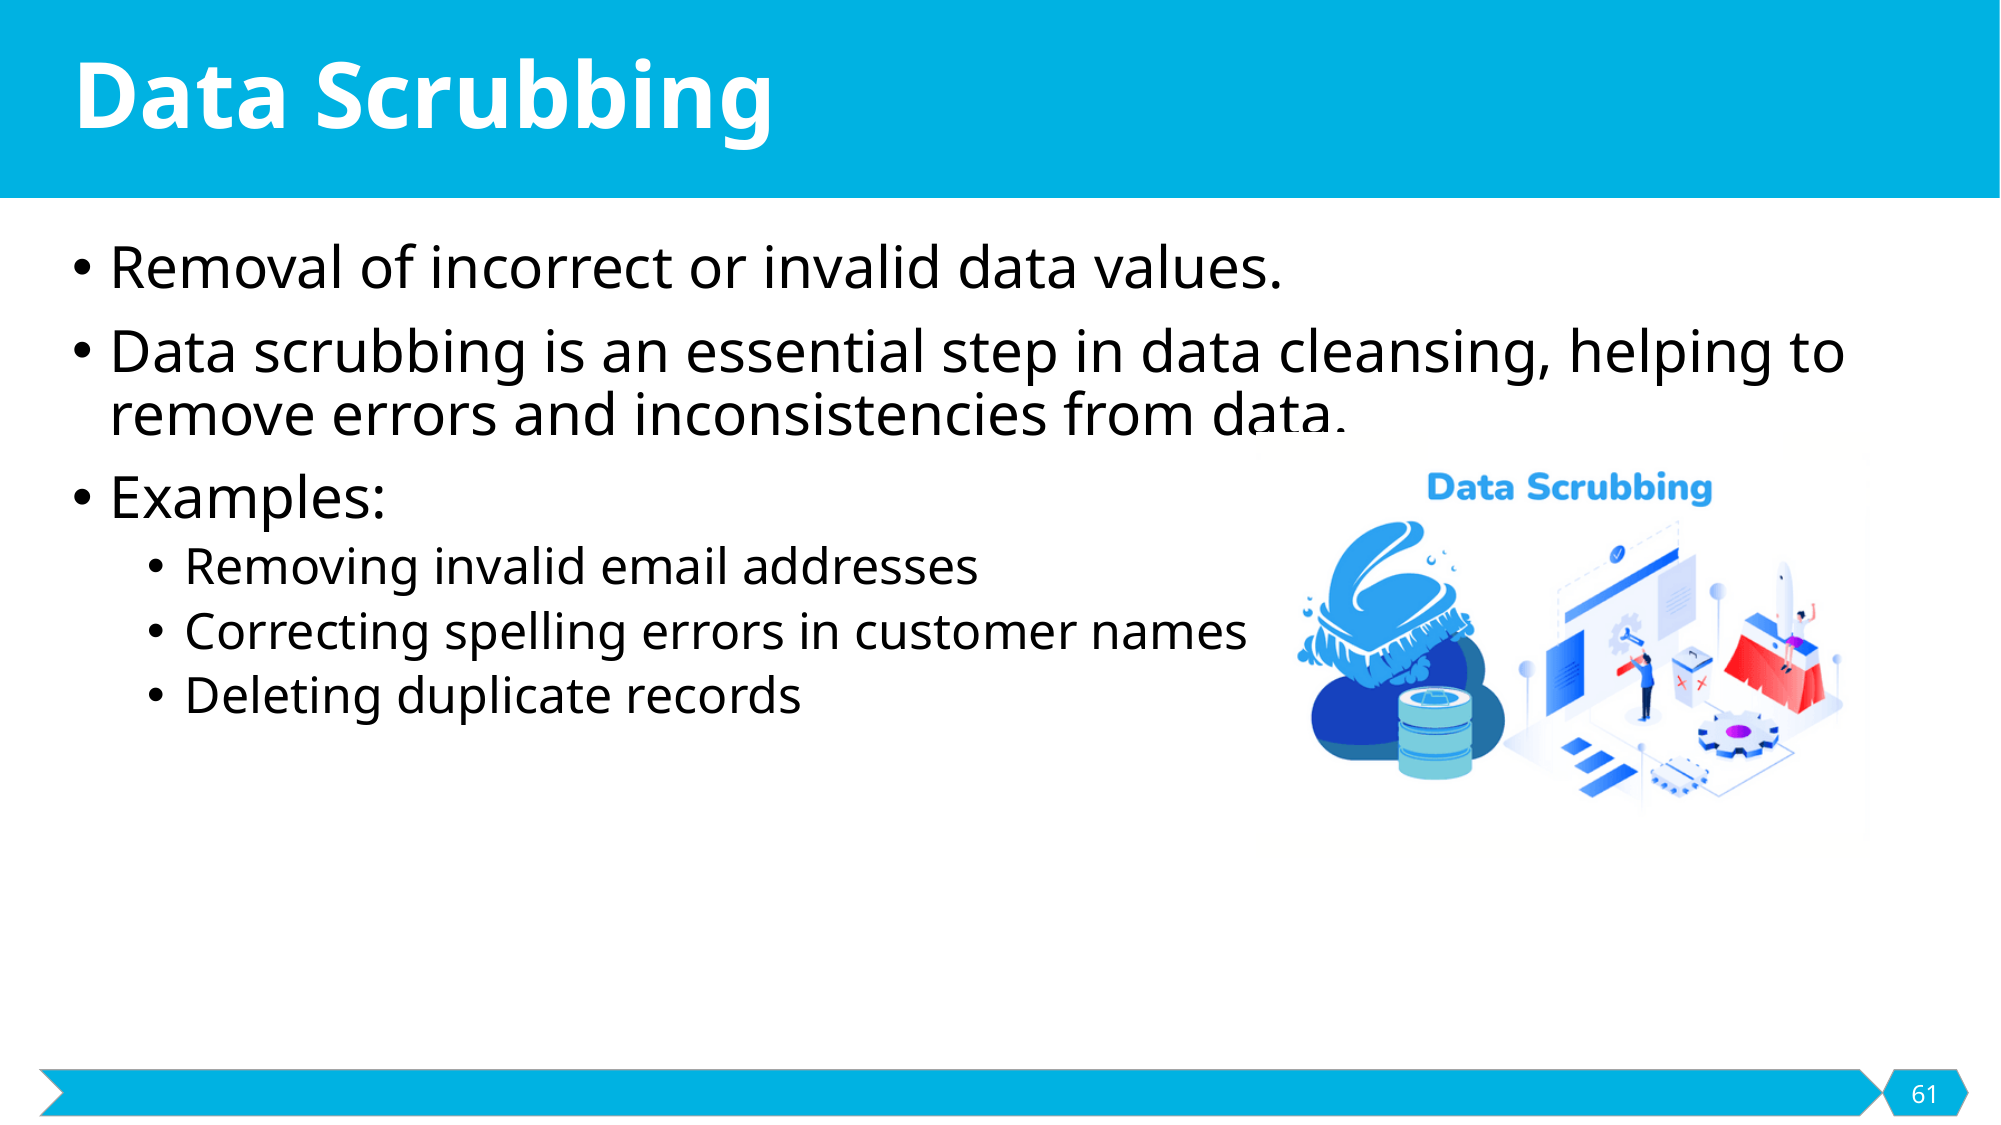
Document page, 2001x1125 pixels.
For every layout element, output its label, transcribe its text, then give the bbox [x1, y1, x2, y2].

list Removal of incorrect or invalid data values. Data scrubbing is an essential step in data cleansing, helping to remove errors and inconsistencies from data. Examples: Removing invalid email addresses Correcting spelling errors in customer names Deleting duplicate records [56, 230, 1969, 1010]
picture [1256, 432, 1870, 858]
title Data Scrubbing [56, 0, 1969, 199]
slide_number 61 [1882, 1065, 1969, 1125]
